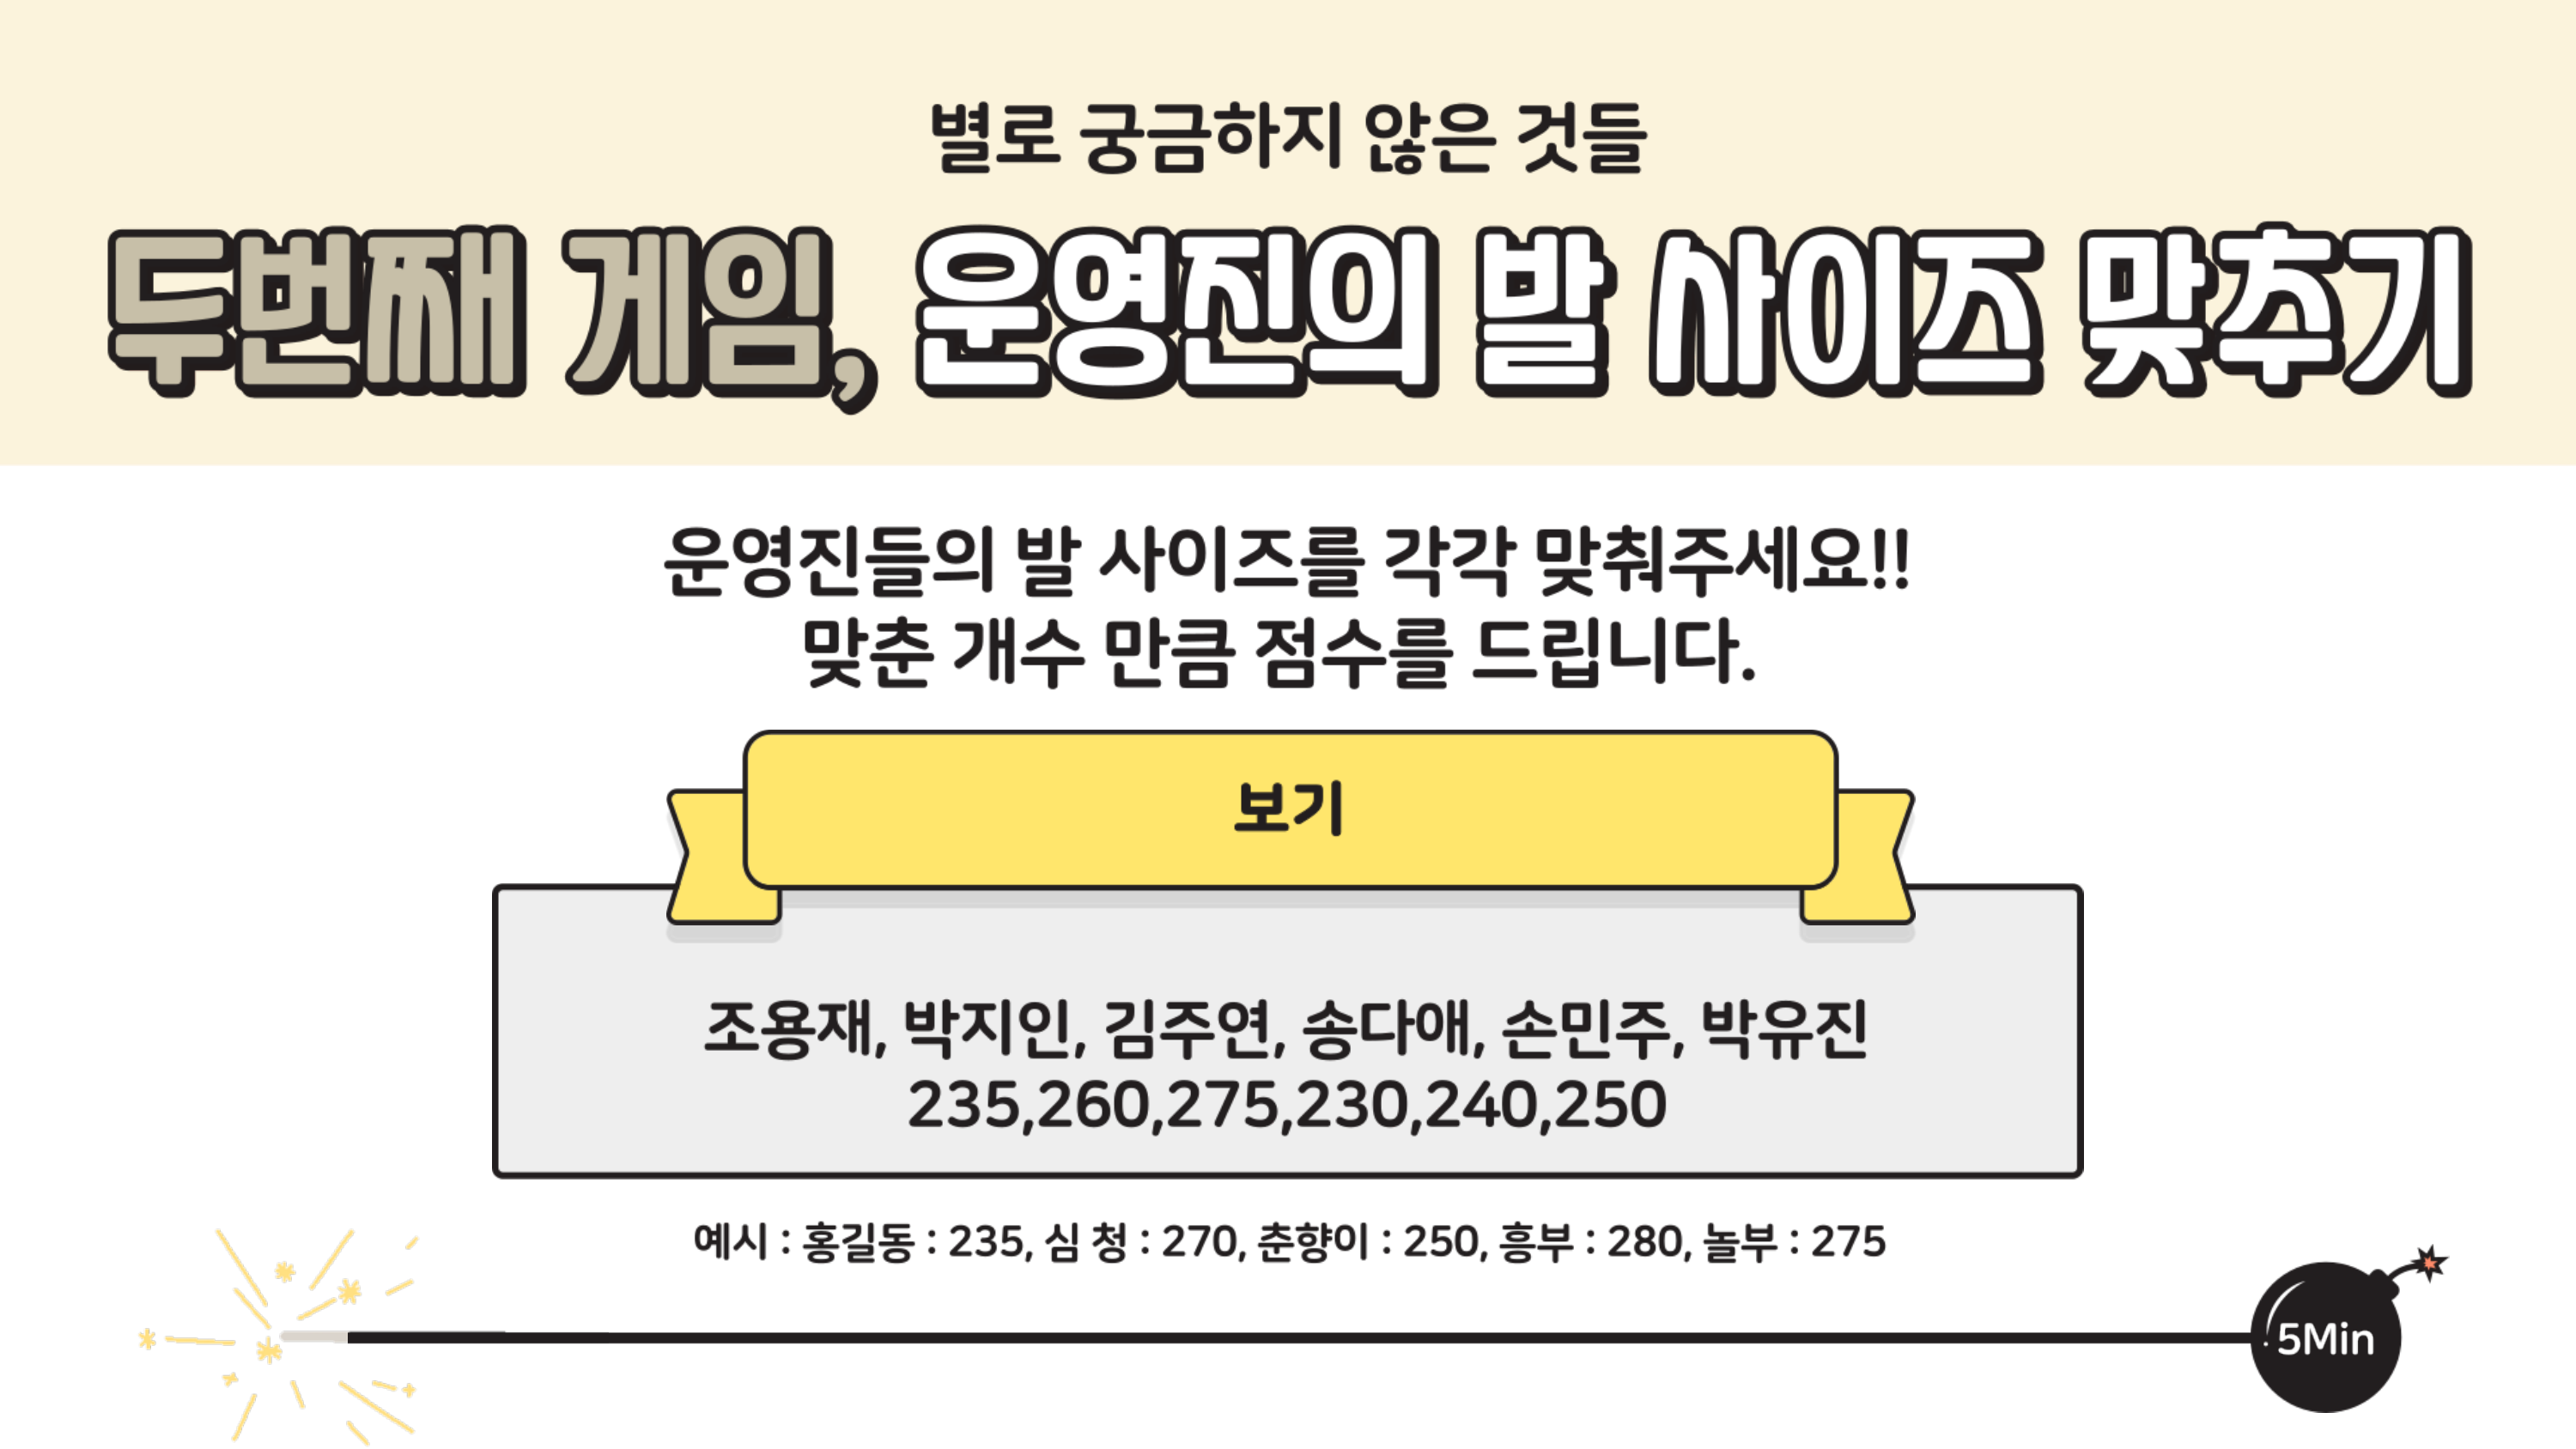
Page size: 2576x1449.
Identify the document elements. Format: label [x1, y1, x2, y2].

text_box [42, 650, 2540, 1180]
text_box [73, 1063, 2387, 1449]
picture [0, 0, 2576, 650]
picture [2251, 1243, 2450, 1413]
